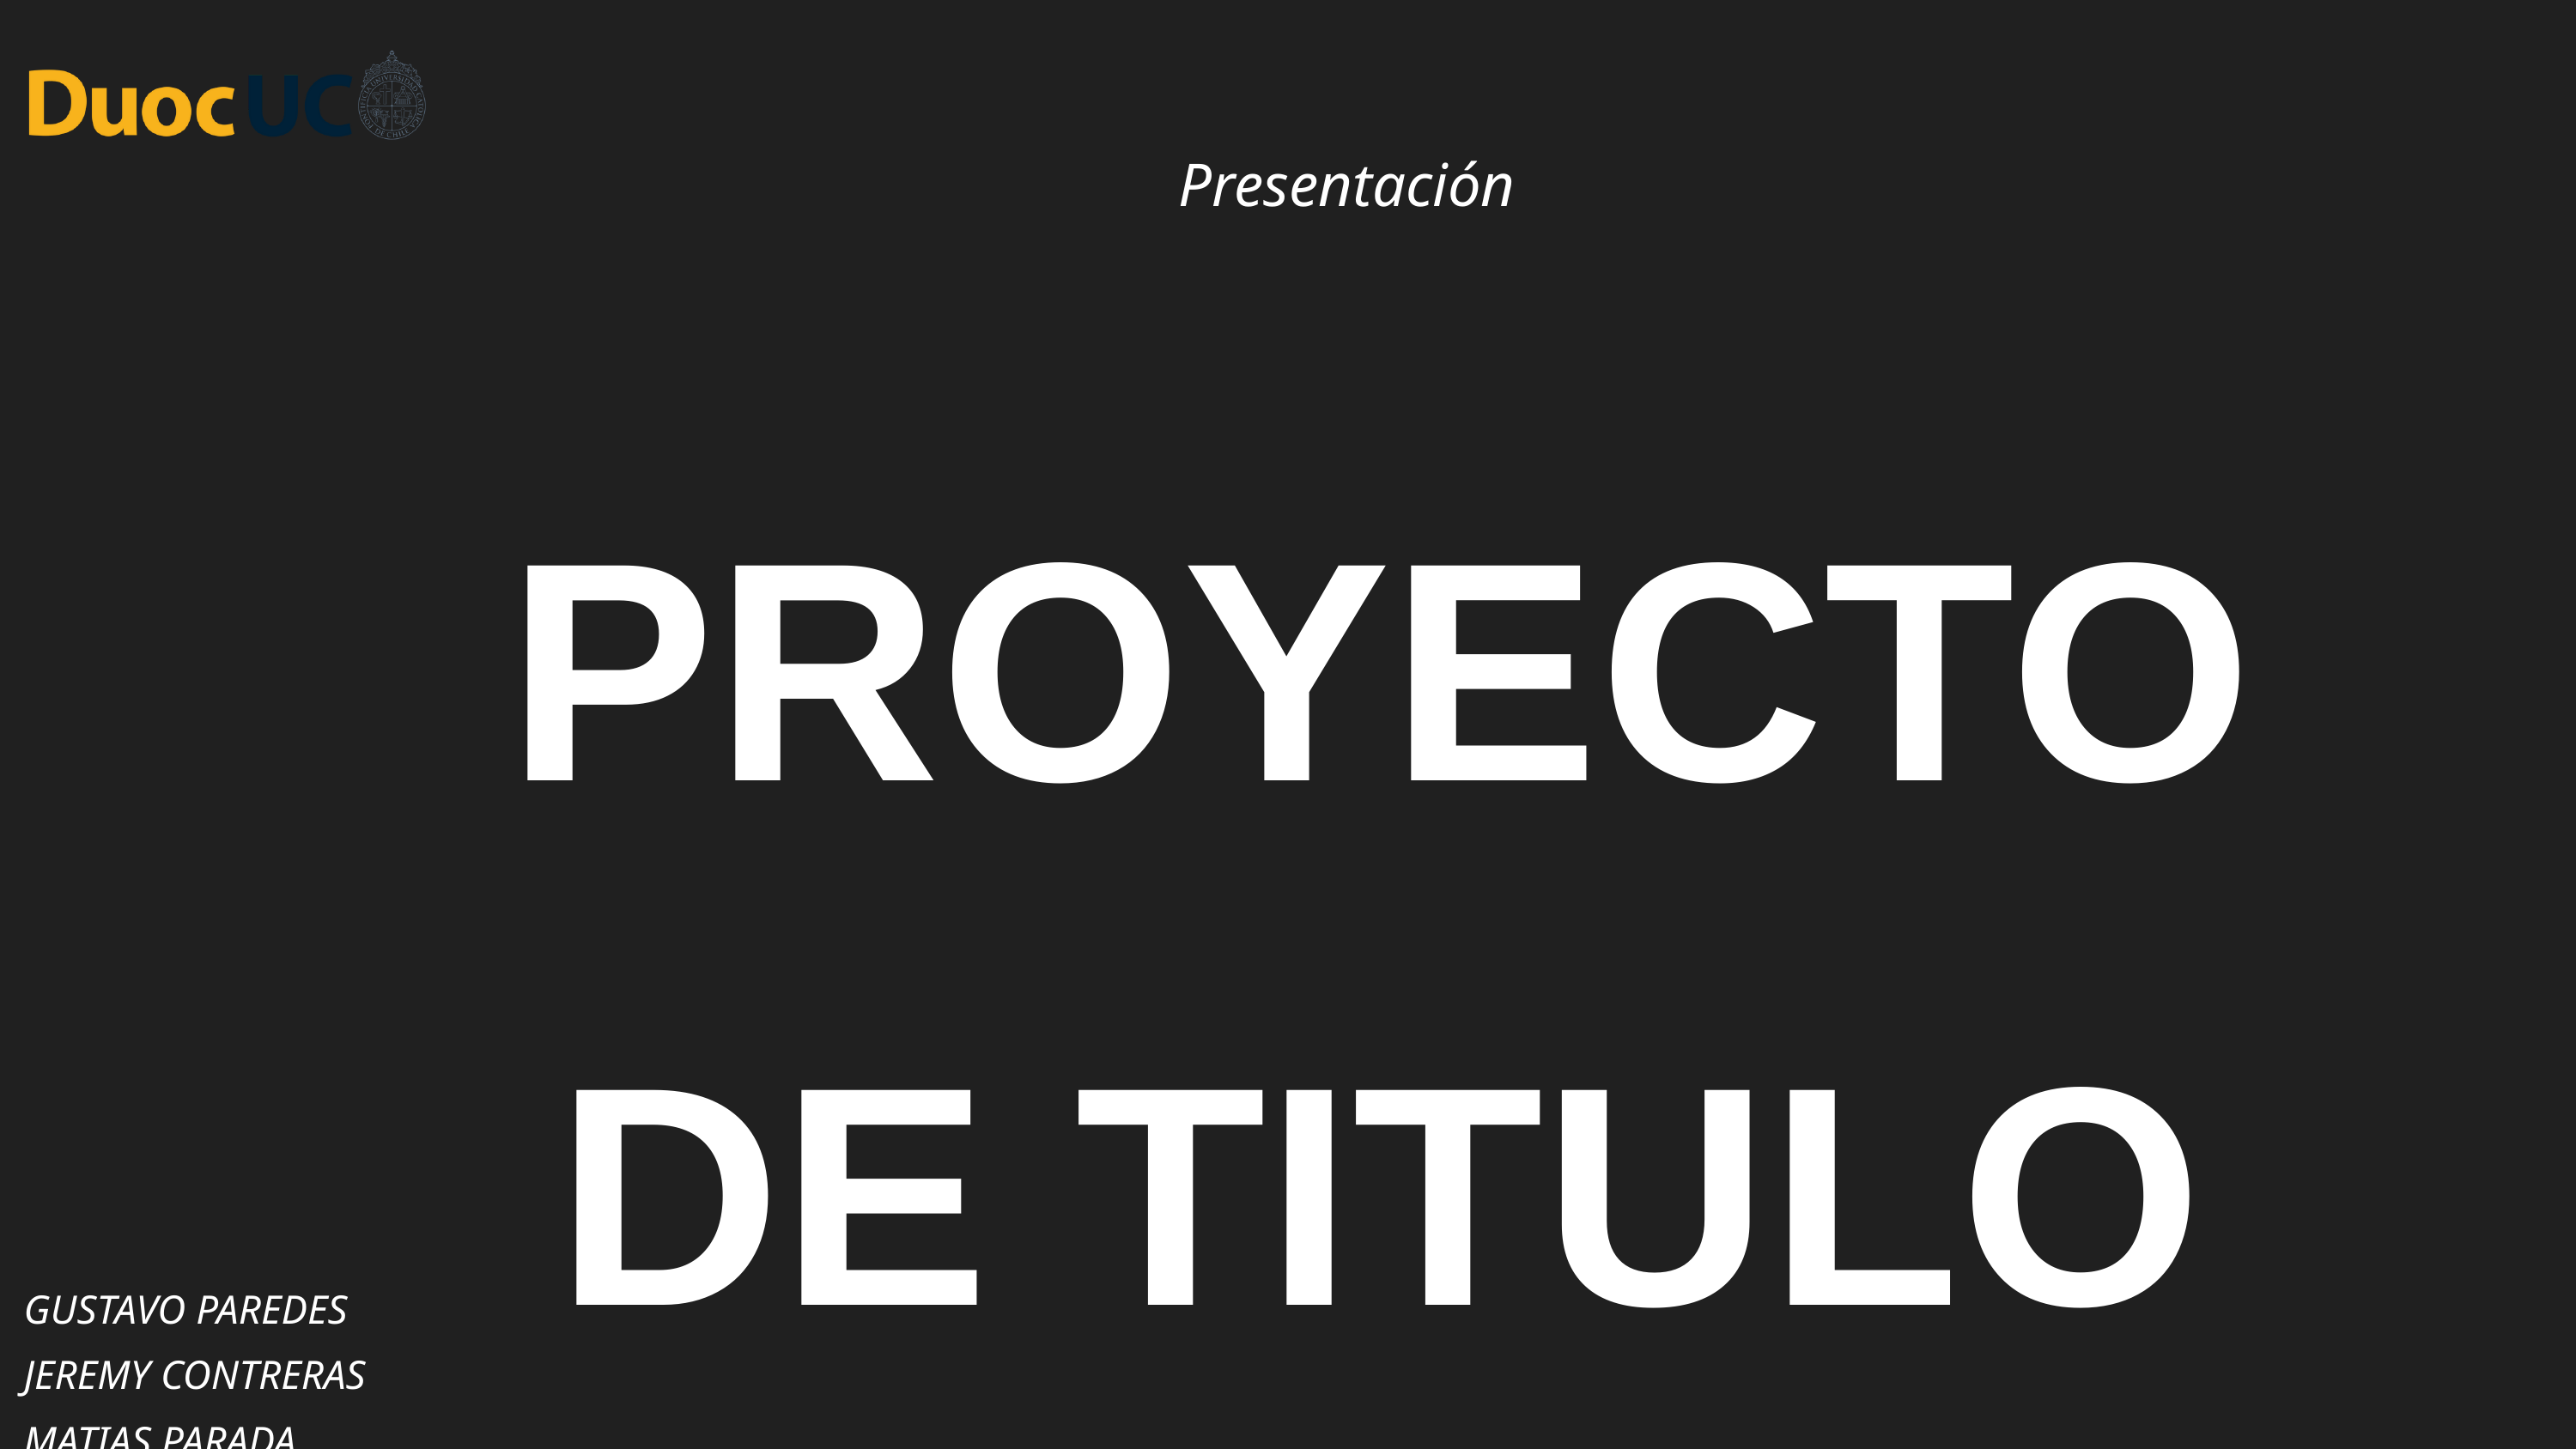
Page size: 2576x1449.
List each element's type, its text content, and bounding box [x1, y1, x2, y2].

text_box GUSTAVO PAREDES JEREMY CONTRERAS MATIAS PARADA [23, 1266, 480, 1449]
text_box PROYECTO DE TITULO [430, 318, 2330, 1368]
text_box [23, 45, 431, 145]
text_box Presentación [1147, 118, 1547, 218]
